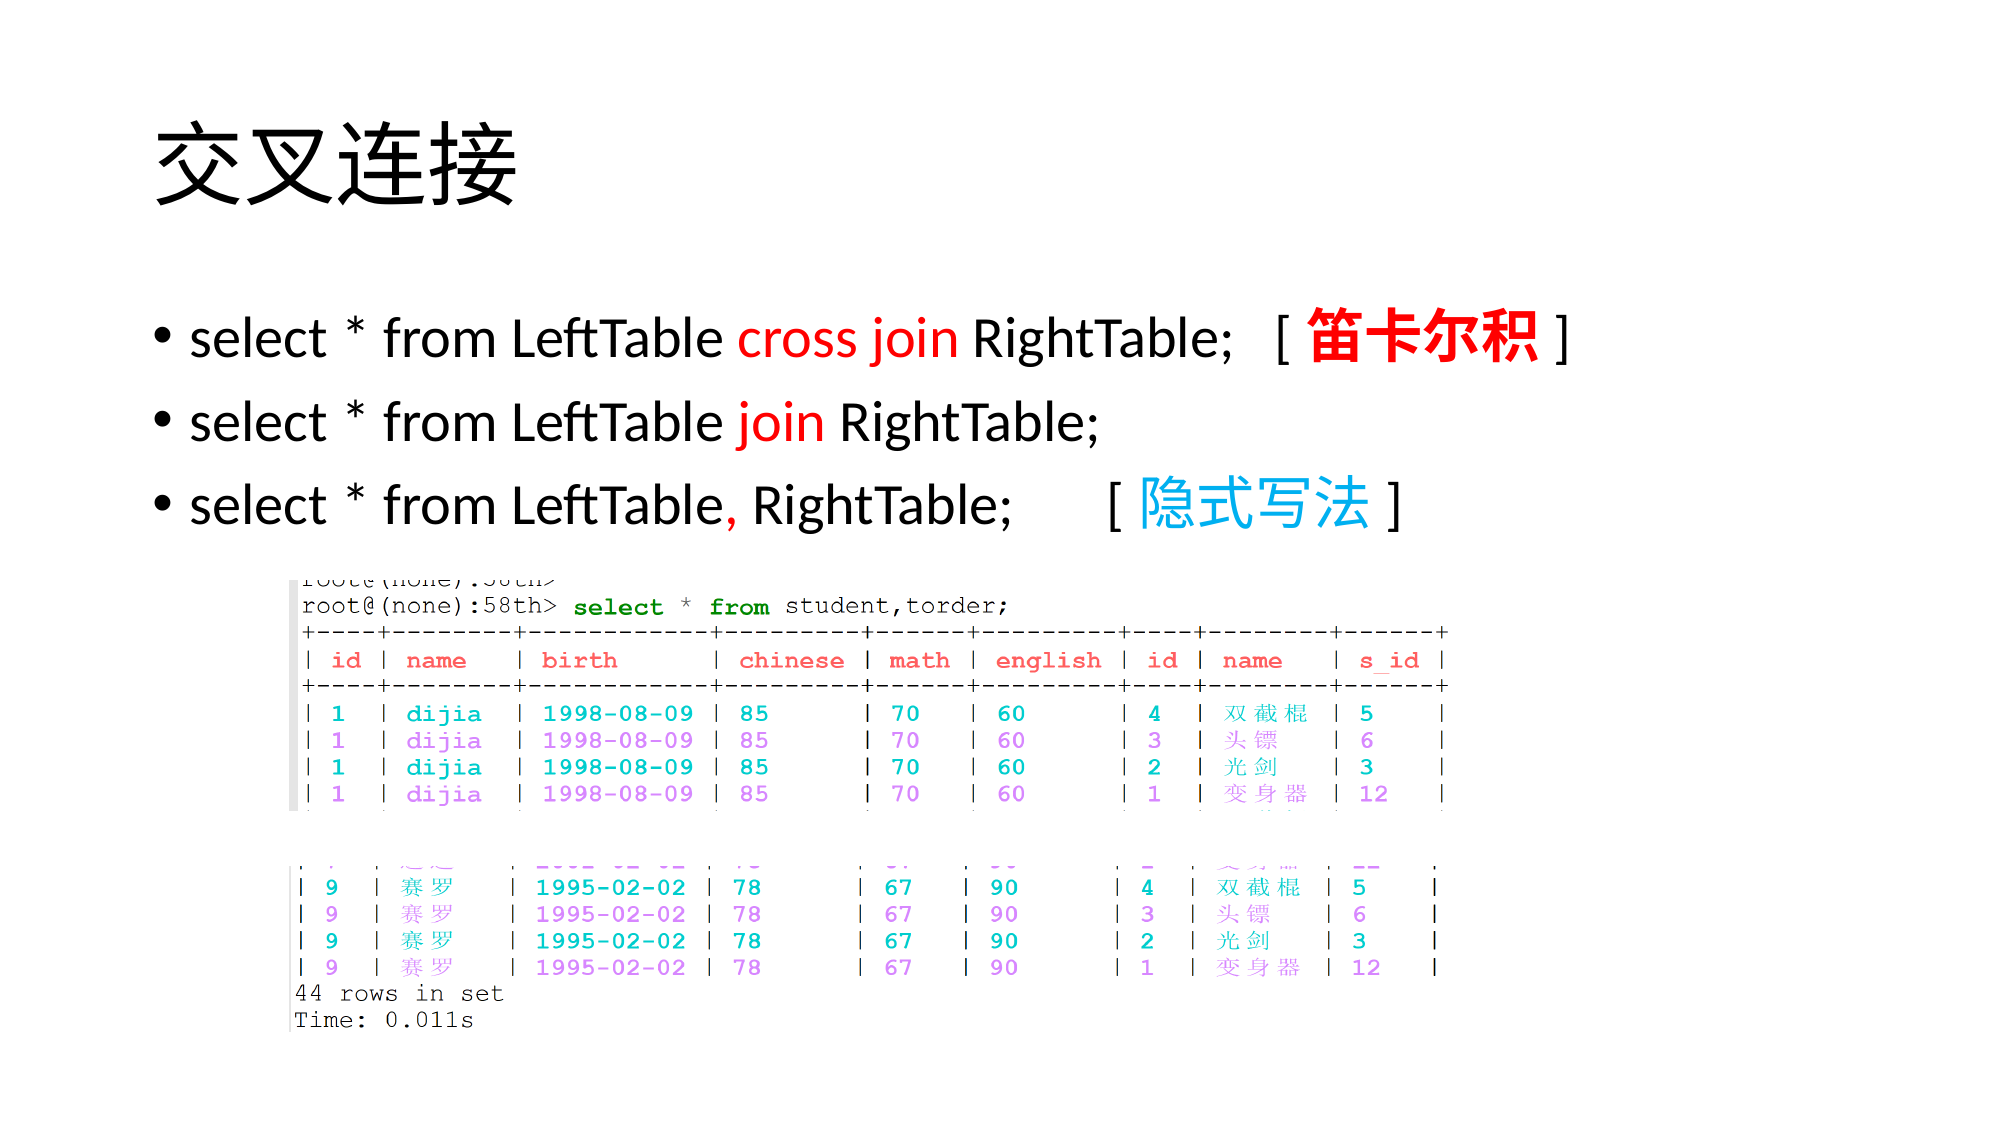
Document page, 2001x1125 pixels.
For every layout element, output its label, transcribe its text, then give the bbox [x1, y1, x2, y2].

title 交叉连接 [137, 59, 1863, 278]
picture [289, 580, 1519, 811]
list select * from LeftTable cross join RightTable; [笛卡尔积] select * from LeftTable join RightTable; select * from LeftTable, RightTable; [隐式写法] [137, 299, 1863, 1014]
picture [289, 866, 1459, 1032]
